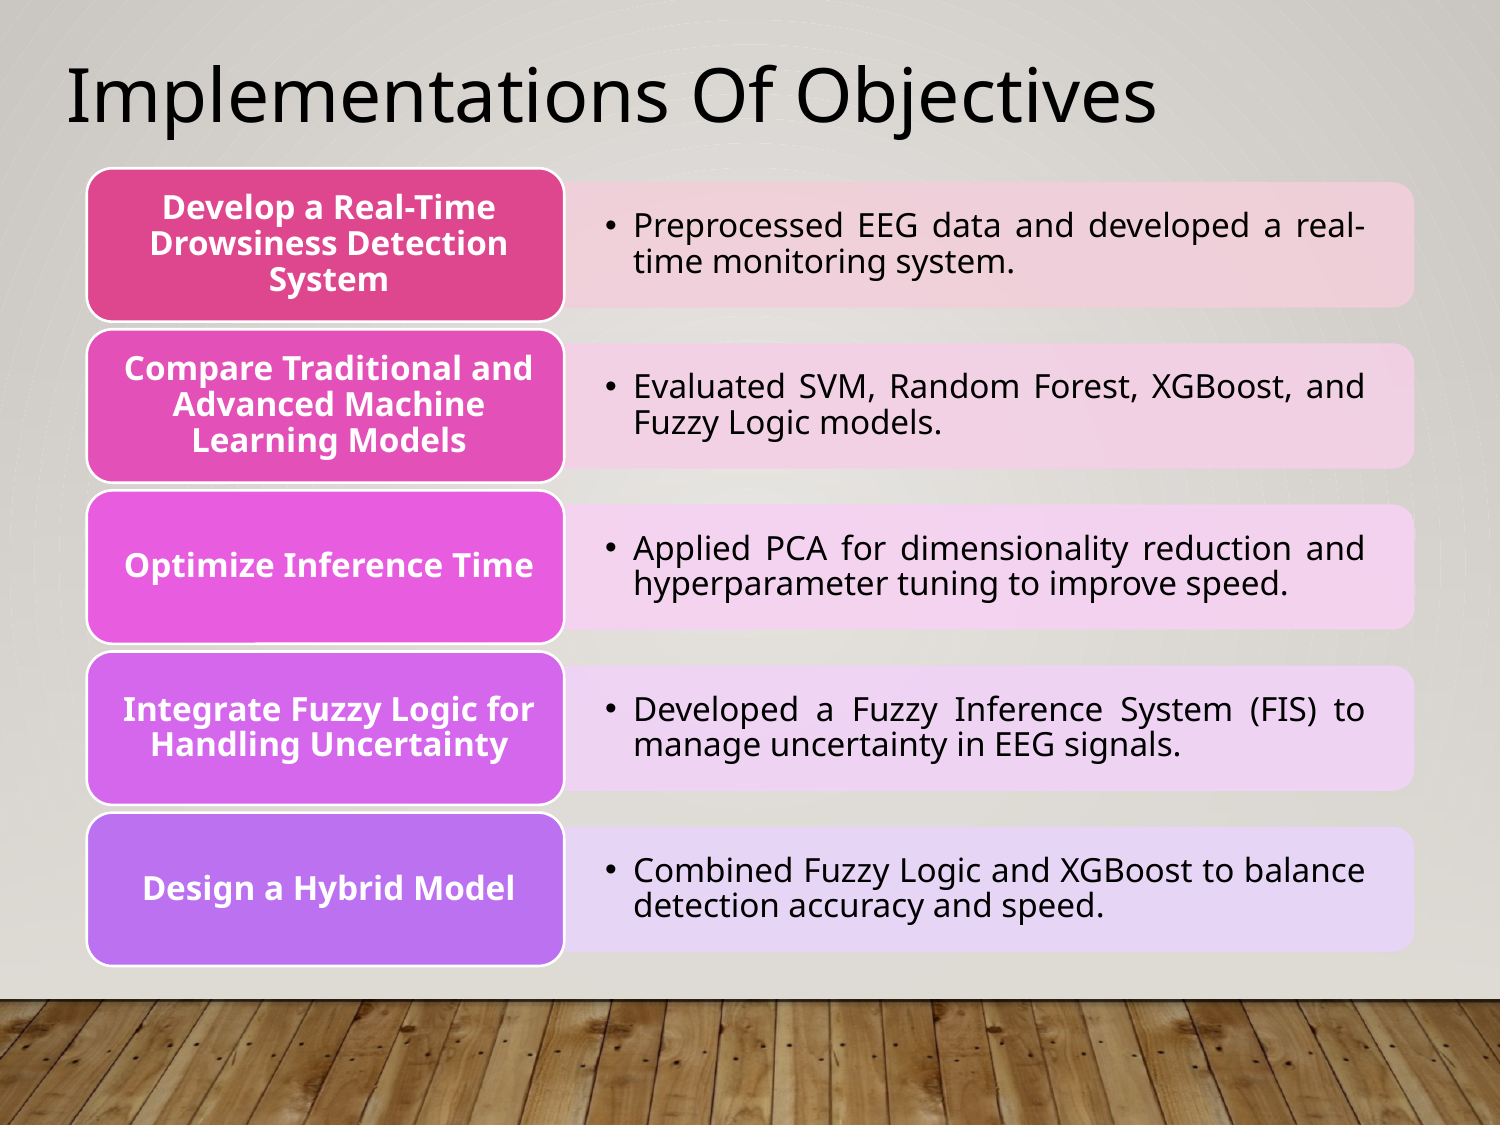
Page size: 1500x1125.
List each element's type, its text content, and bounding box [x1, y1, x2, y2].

title Implementations Of Objectives [51, 42, 1449, 168]
picture [0, 999, 1500, 1125]
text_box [86, 167, 1414, 967]
